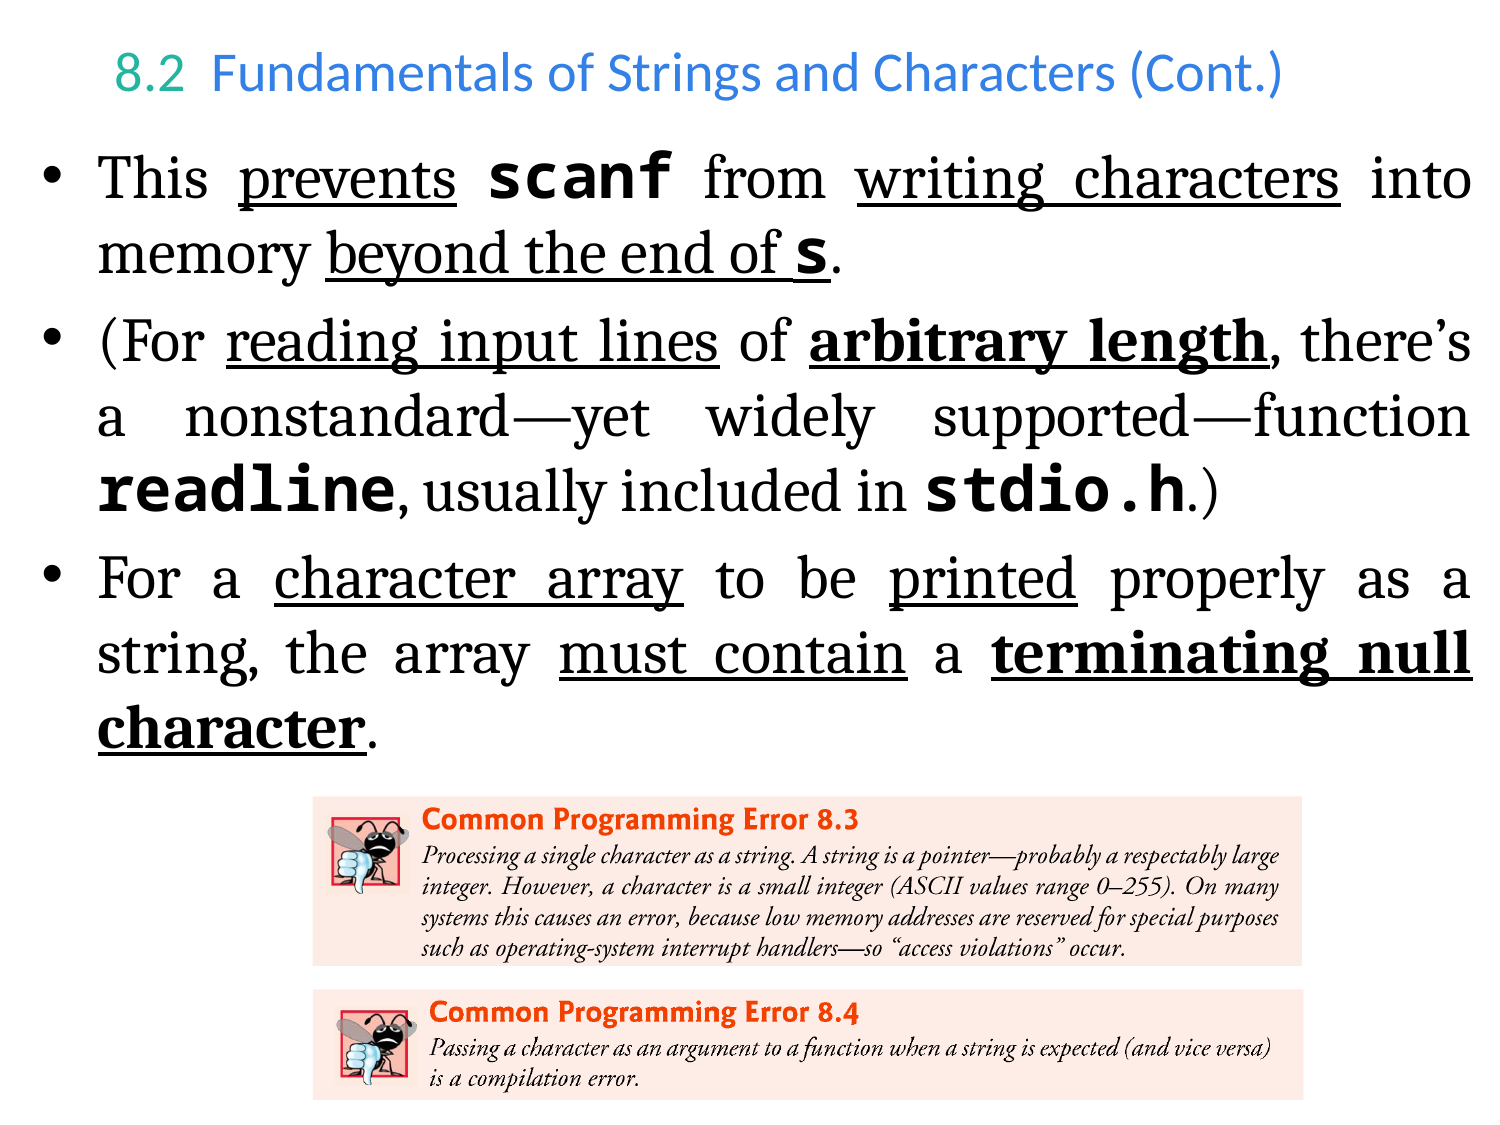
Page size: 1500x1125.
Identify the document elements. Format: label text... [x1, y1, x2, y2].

title 8.2 Fundamentals of Strings and Characters (Cont.) [24, 23, 1375, 116]
picture [312, 793, 1303, 966]
picture [312, 987, 1304, 1100]
list This prevents scanf from writing characters into memory beyond the end of s. (For reading input lines of arbitrary length, there’s a nonstandard—yet widely supported—function readline, usually included in stdio.h.) For a character array to be printed properly as a string, the array must contain a terminating null character. [26, 128, 1488, 788]
